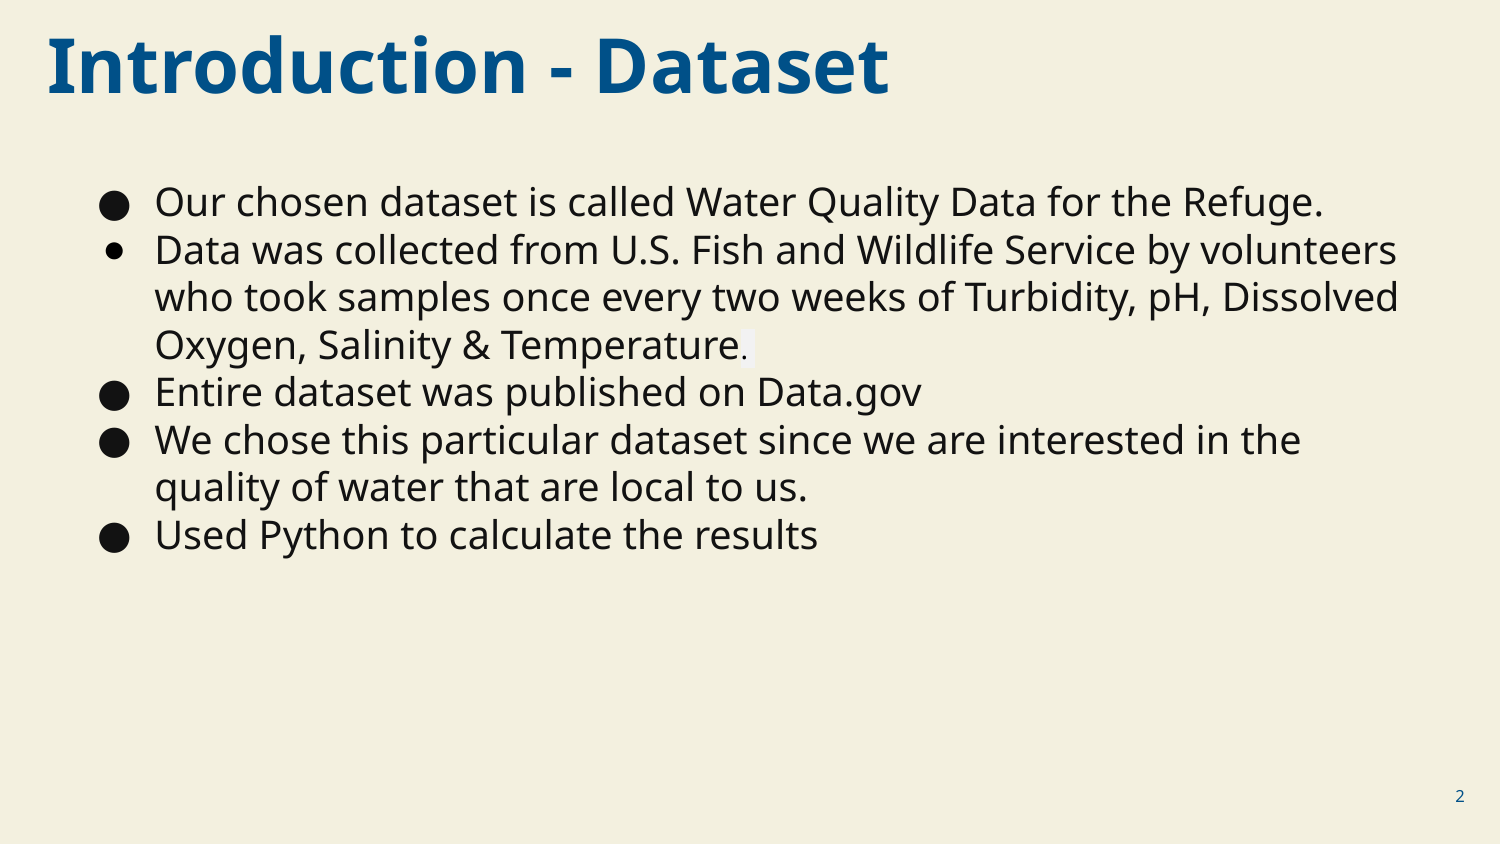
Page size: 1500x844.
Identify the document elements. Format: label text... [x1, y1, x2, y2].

text_box Our chosen dataset is called Water Quality Data for the Refuge. Data was collected from U.S. Fish and Wildlife Service by volunteers who took samples once every two weeks of Turbidity, pH, Dissolved Oxygen, Salinity & Temperature. Entire dataset was published on Data.gov We chose this particular dataset since we are interested in the quality of water that are local to us. Used Python to calculate the results [64, 162, 1446, 573]
text_box Introduction - Dataset [32, 22, 1188, 104]
slide_number ‹#› [1389, 764, 1480, 830]
